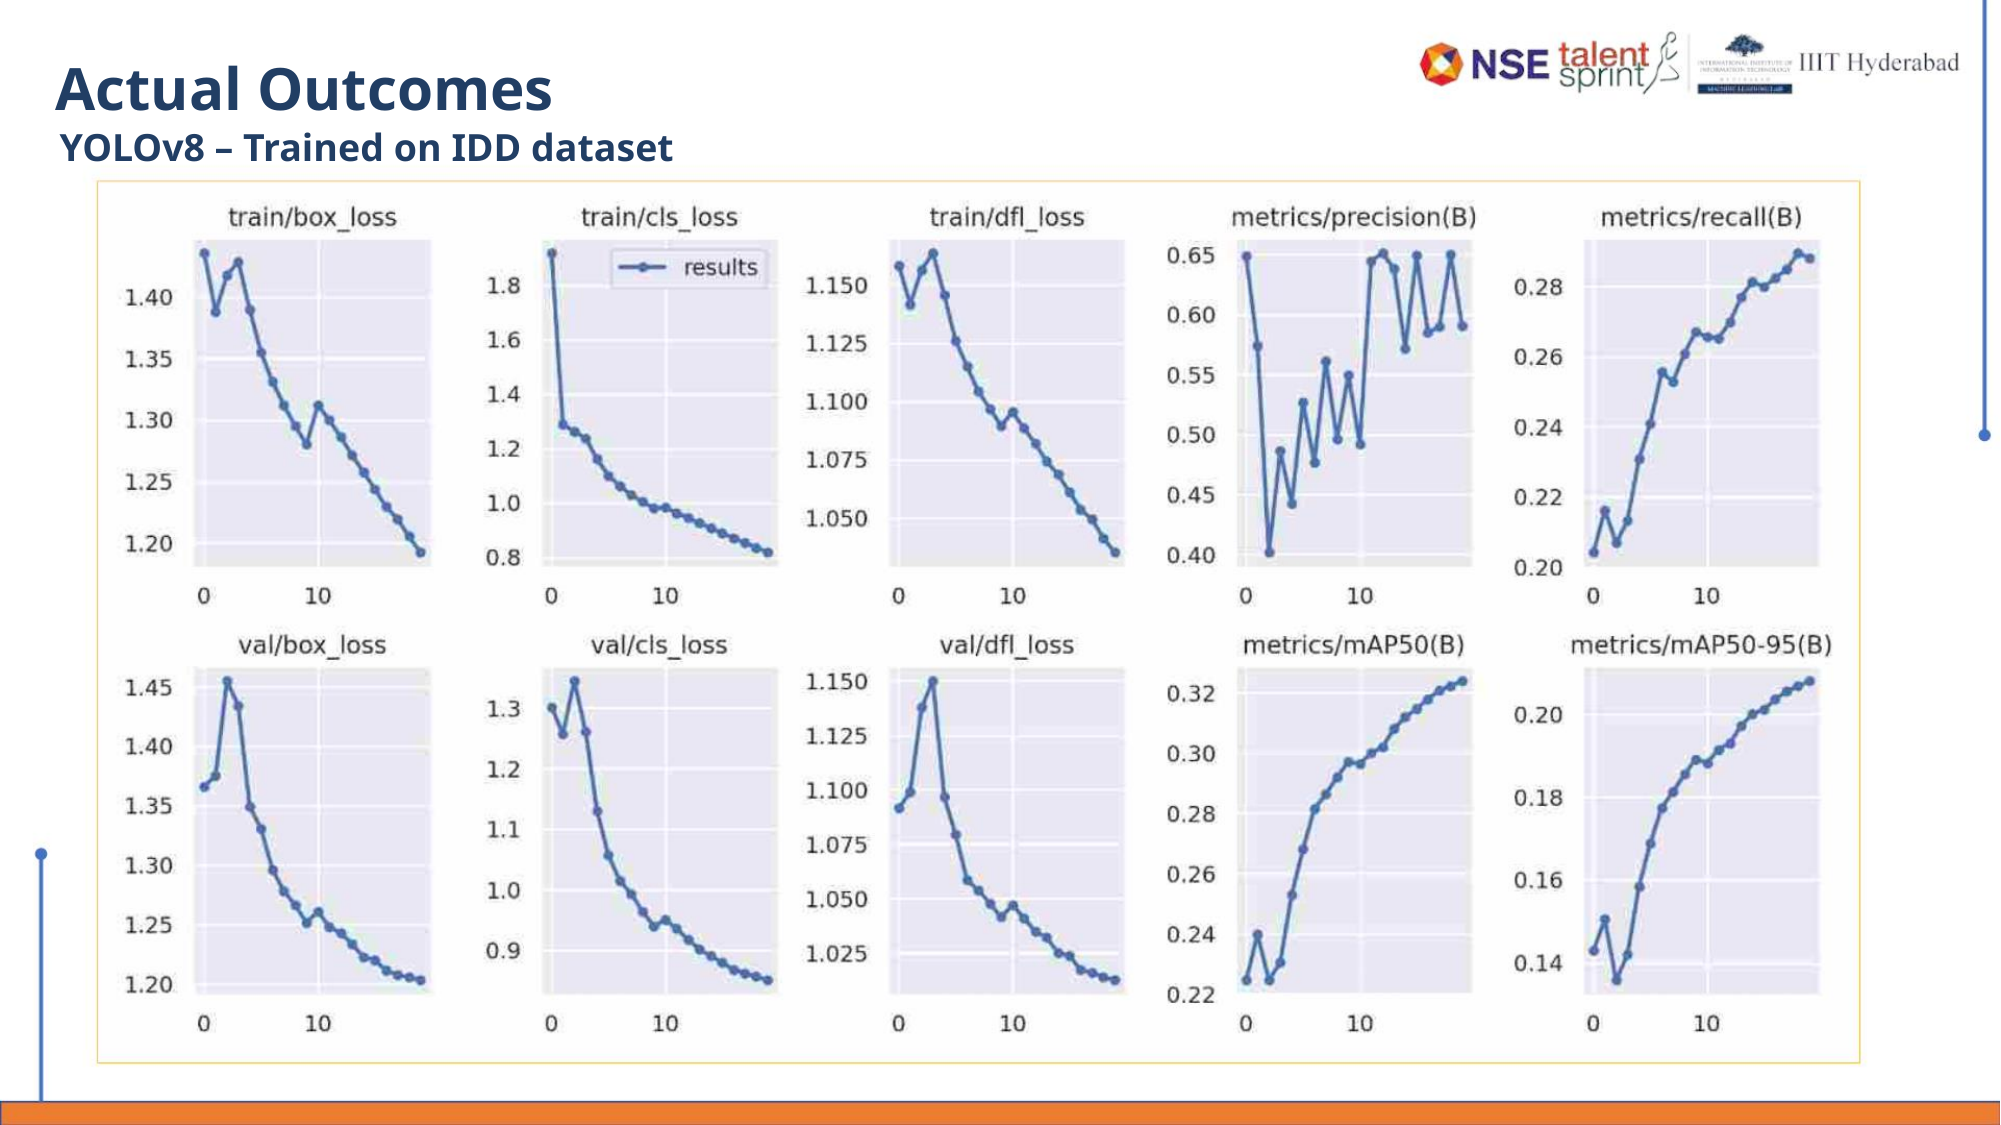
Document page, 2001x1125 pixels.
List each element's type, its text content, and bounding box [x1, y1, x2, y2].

text_box Actual Outcomes YOLOv8 – Trained on IDD dataset [55, 56, 682, 170]
text_box [0, 0, 2000, 1125]
